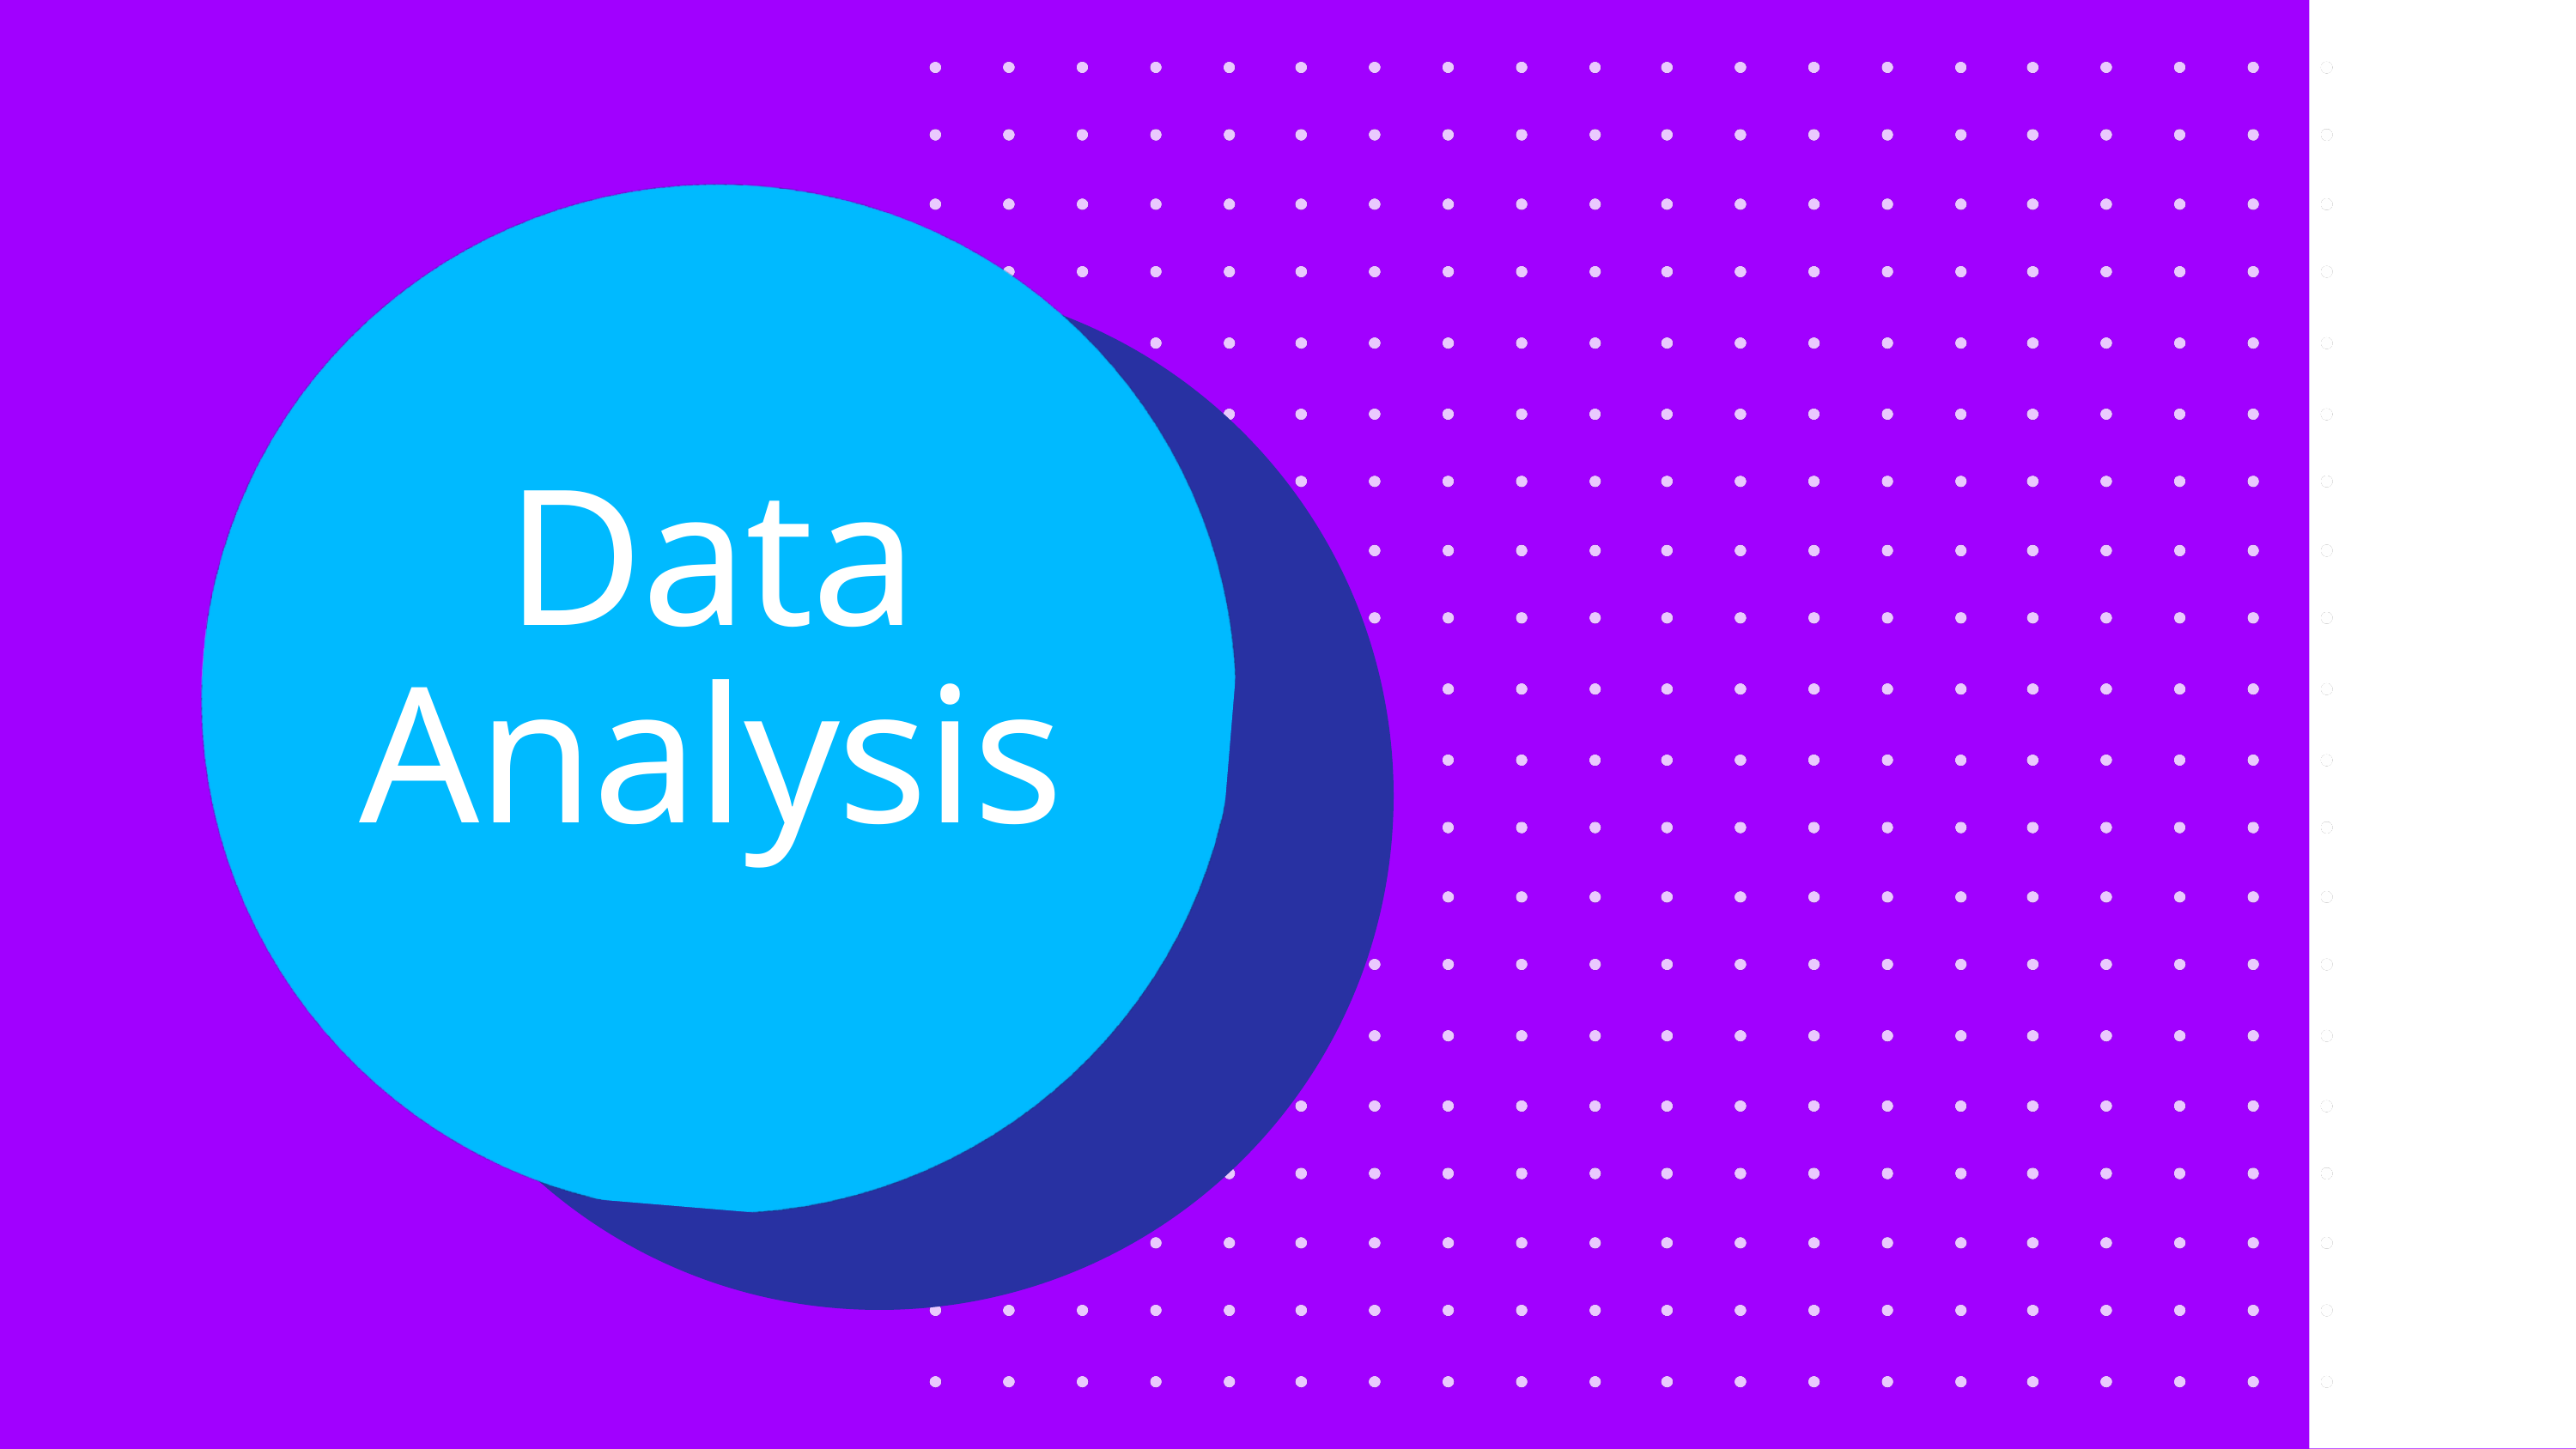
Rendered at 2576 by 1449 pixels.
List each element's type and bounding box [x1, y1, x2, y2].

text_box [2309, 0, 2576, 1449]
text_box [921, 57, 2337, 1392]
text_box [161, 138, 1394, 1311]
